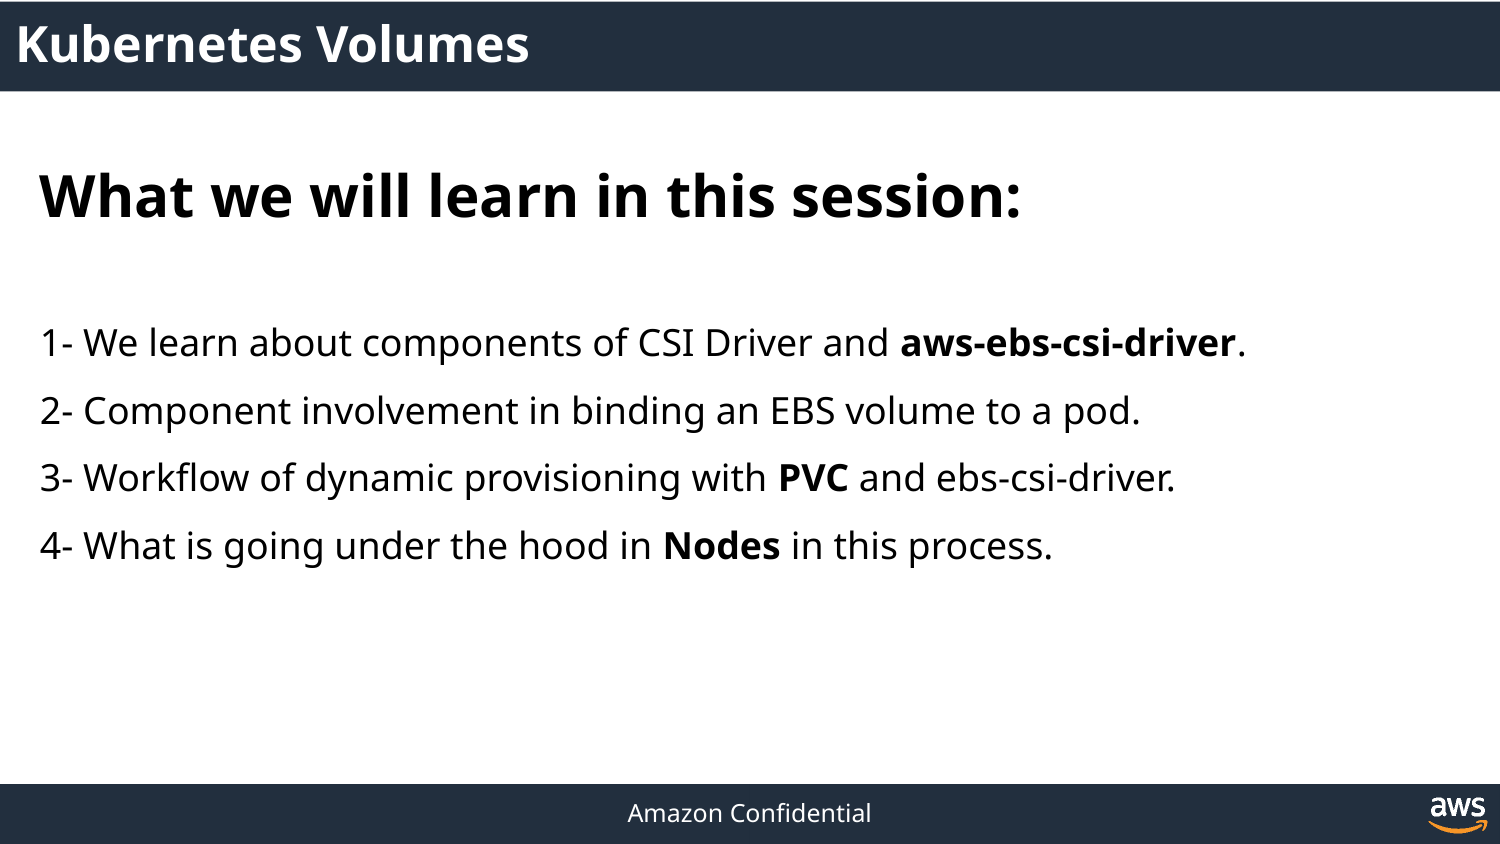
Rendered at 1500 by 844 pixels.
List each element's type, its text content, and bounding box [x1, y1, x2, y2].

picture [0, 784, 1500, 844]
text_box What we will learn in this session: 1- We learn about components of CSI Driver and aws-ebs-csi-driver. 2- Component involvement in binding an EBS volume to a pod. 3- Workflow of dynamic provisioning with PVC and ebs-csi-driver. 4- What is going under the hood in Nodes in this process. [60, 124, 1500, 582]
title Kubernetes Volumes [0, 1, 1500, 92]
